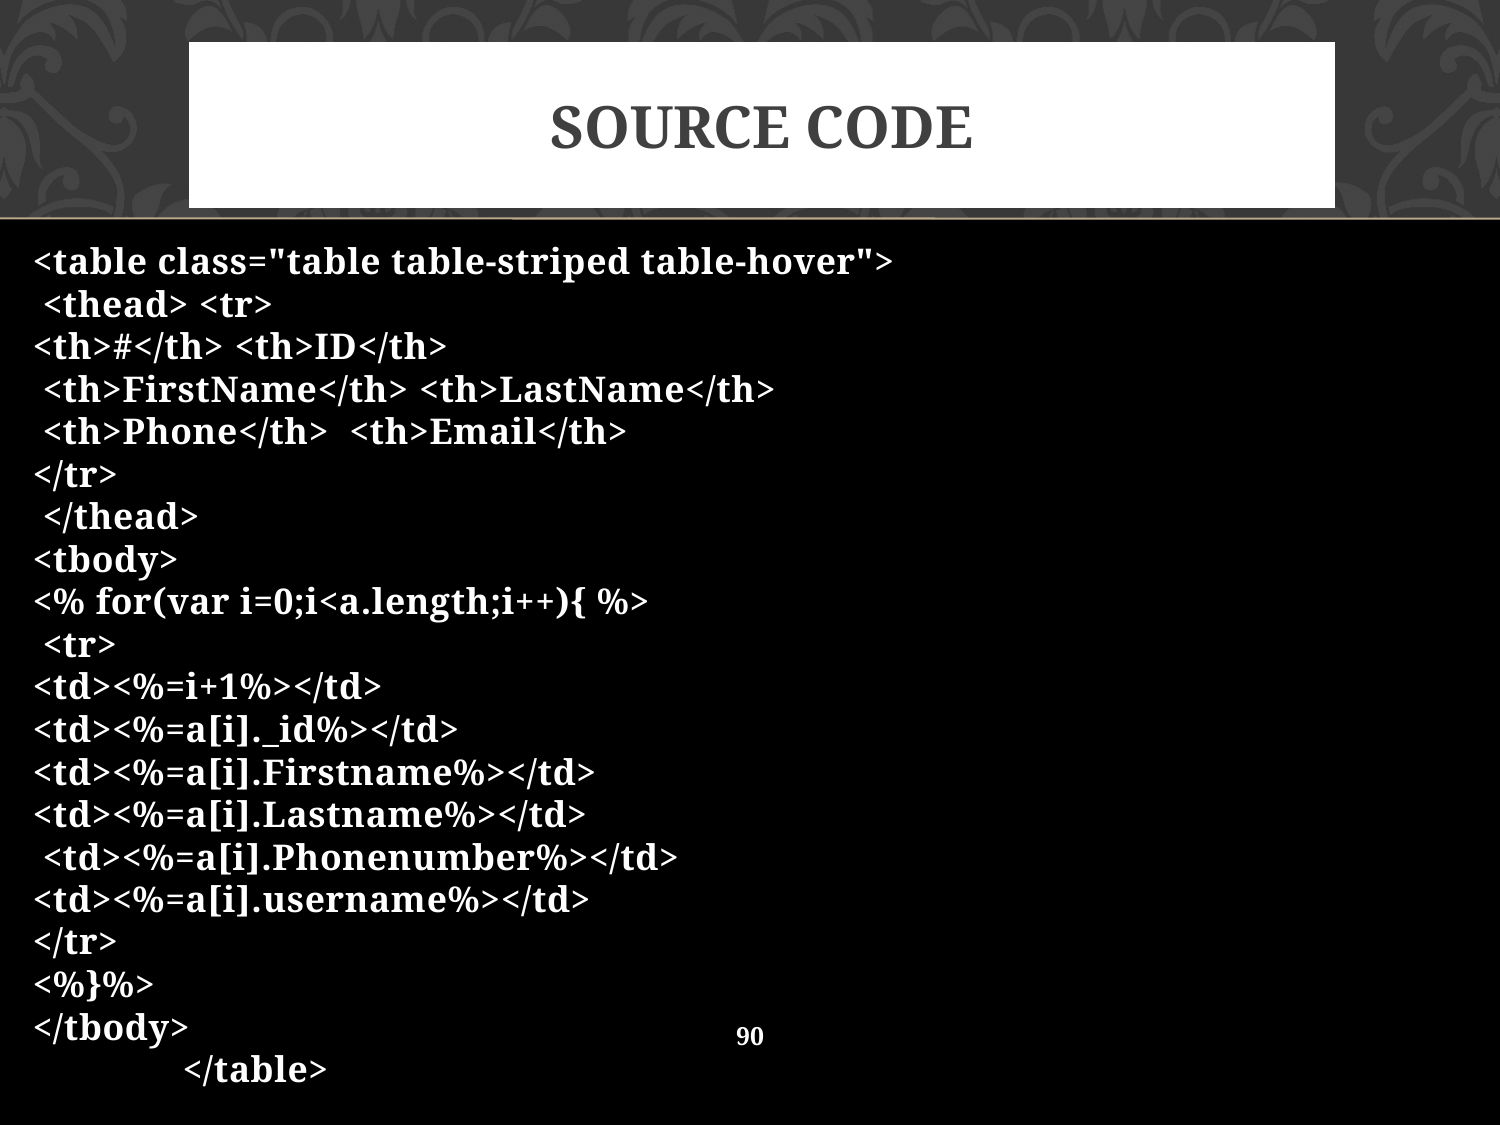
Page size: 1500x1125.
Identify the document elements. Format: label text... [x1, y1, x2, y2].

title SOURCE CODE [189, 42, 1335, 208]
slide_number 90 [662, 1012, 838, 1063]
list <table class="table table-striped table-hover"> <thead> <tr> <th>#</th> <th>ID</th> <th>FirstName</th> <th>LastName</th> <th>Phone</th> <th>Email</th> </tr> </thead> <tbody> <% for(var i=0;i<a.length;i++){ %> <tr> <td><%=i+1%></td> <td><%=a[i]._id%></td> <td><%=a[i].Firstname%></td> <td><%=a[i].Lastname%></td> <td><%=a[i].Phonenumber%></td> <td><%=a[i].username%></td> </tr> <%}%> </tbody> </table> [17, 231, 1483, 1111]
